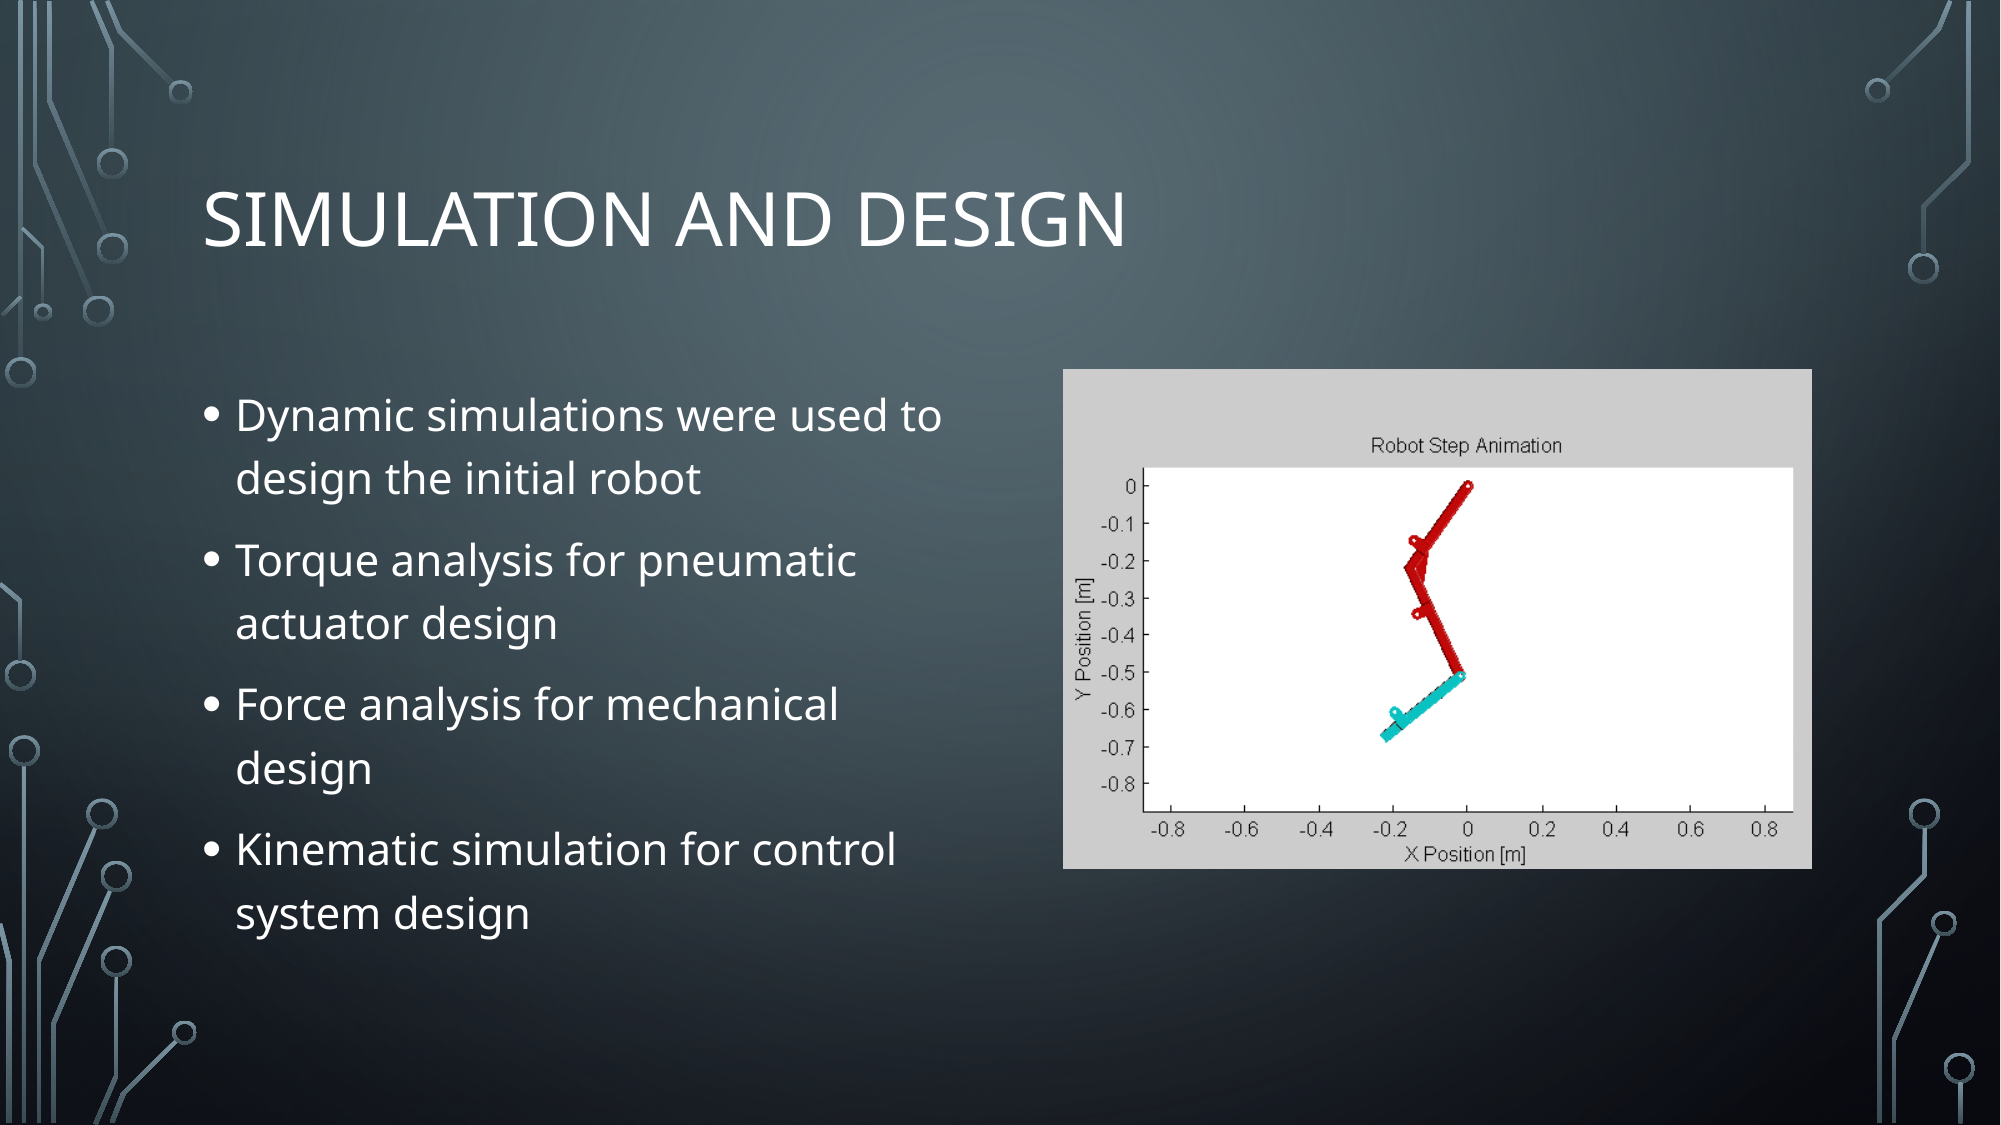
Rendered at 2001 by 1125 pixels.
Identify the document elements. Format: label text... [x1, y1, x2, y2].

list Dynamic simulations were used to design the initial robot Torque analysis for pneumatic actuator design Force analysis for mechanical design Kinematic simulation for control system design [187, 369, 1004, 950]
title Simulation and design [187, 101, 1813, 344]
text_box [1061, 368, 1813, 870]
